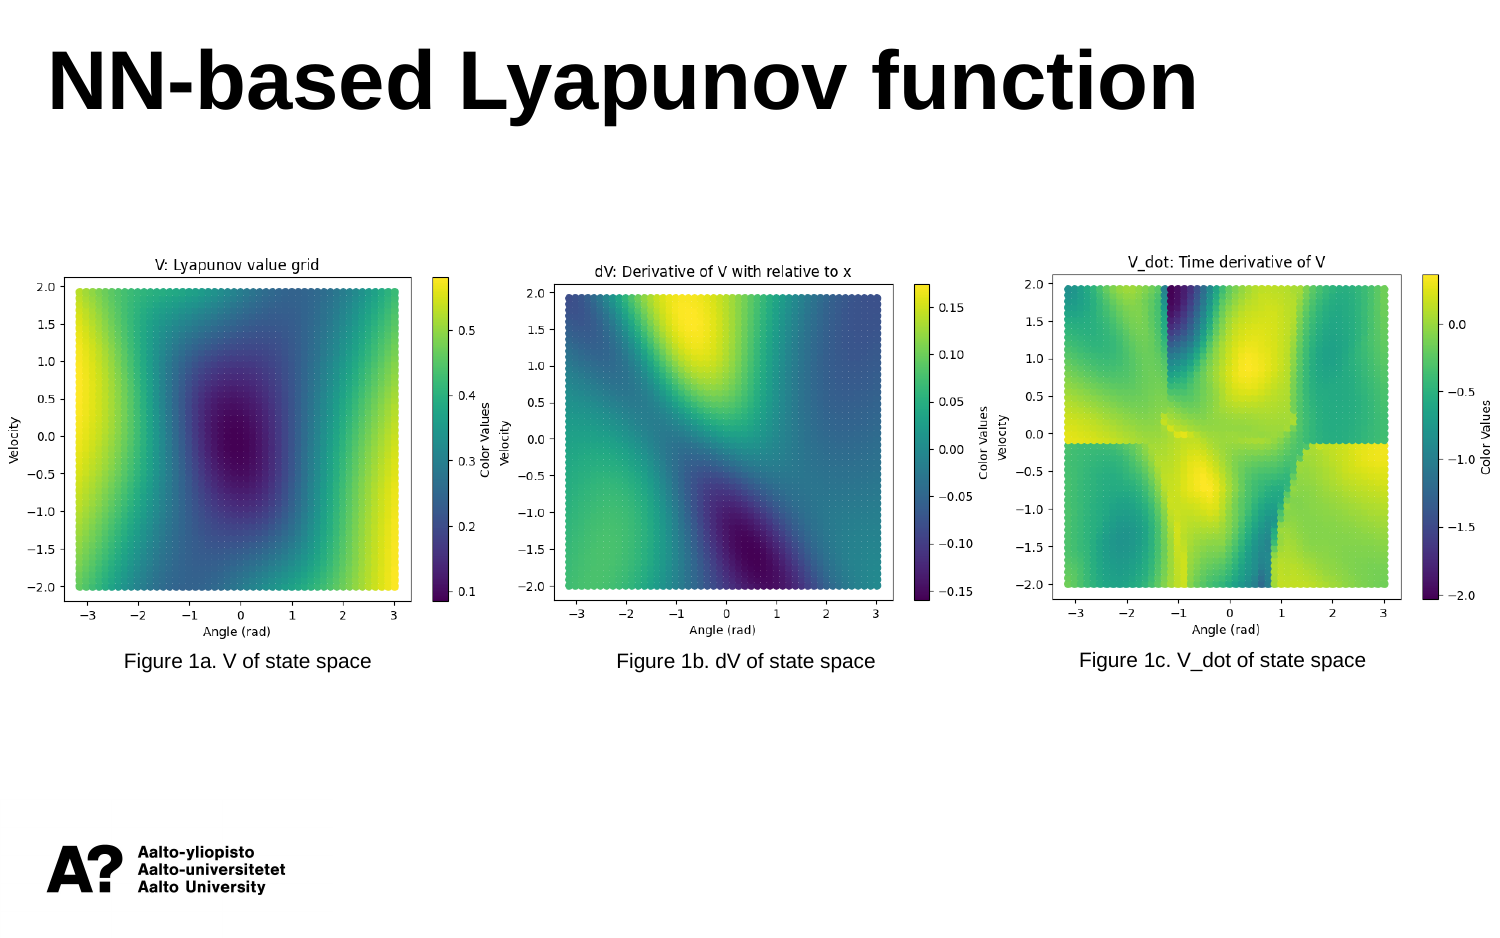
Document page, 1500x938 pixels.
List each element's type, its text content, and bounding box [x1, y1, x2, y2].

list NN-based Lyapunov function [47, 25, 1442, 208]
text_box Figure 1a. V of state space [109, 647, 425, 680]
text_box Figure 1b. dV of state space [601, 645, 898, 680]
picture [0, 246, 1500, 647]
text_box Figure 1c. V_dot of state space [1064, 645, 1411, 680]
picture [0, 799, 333, 938]
